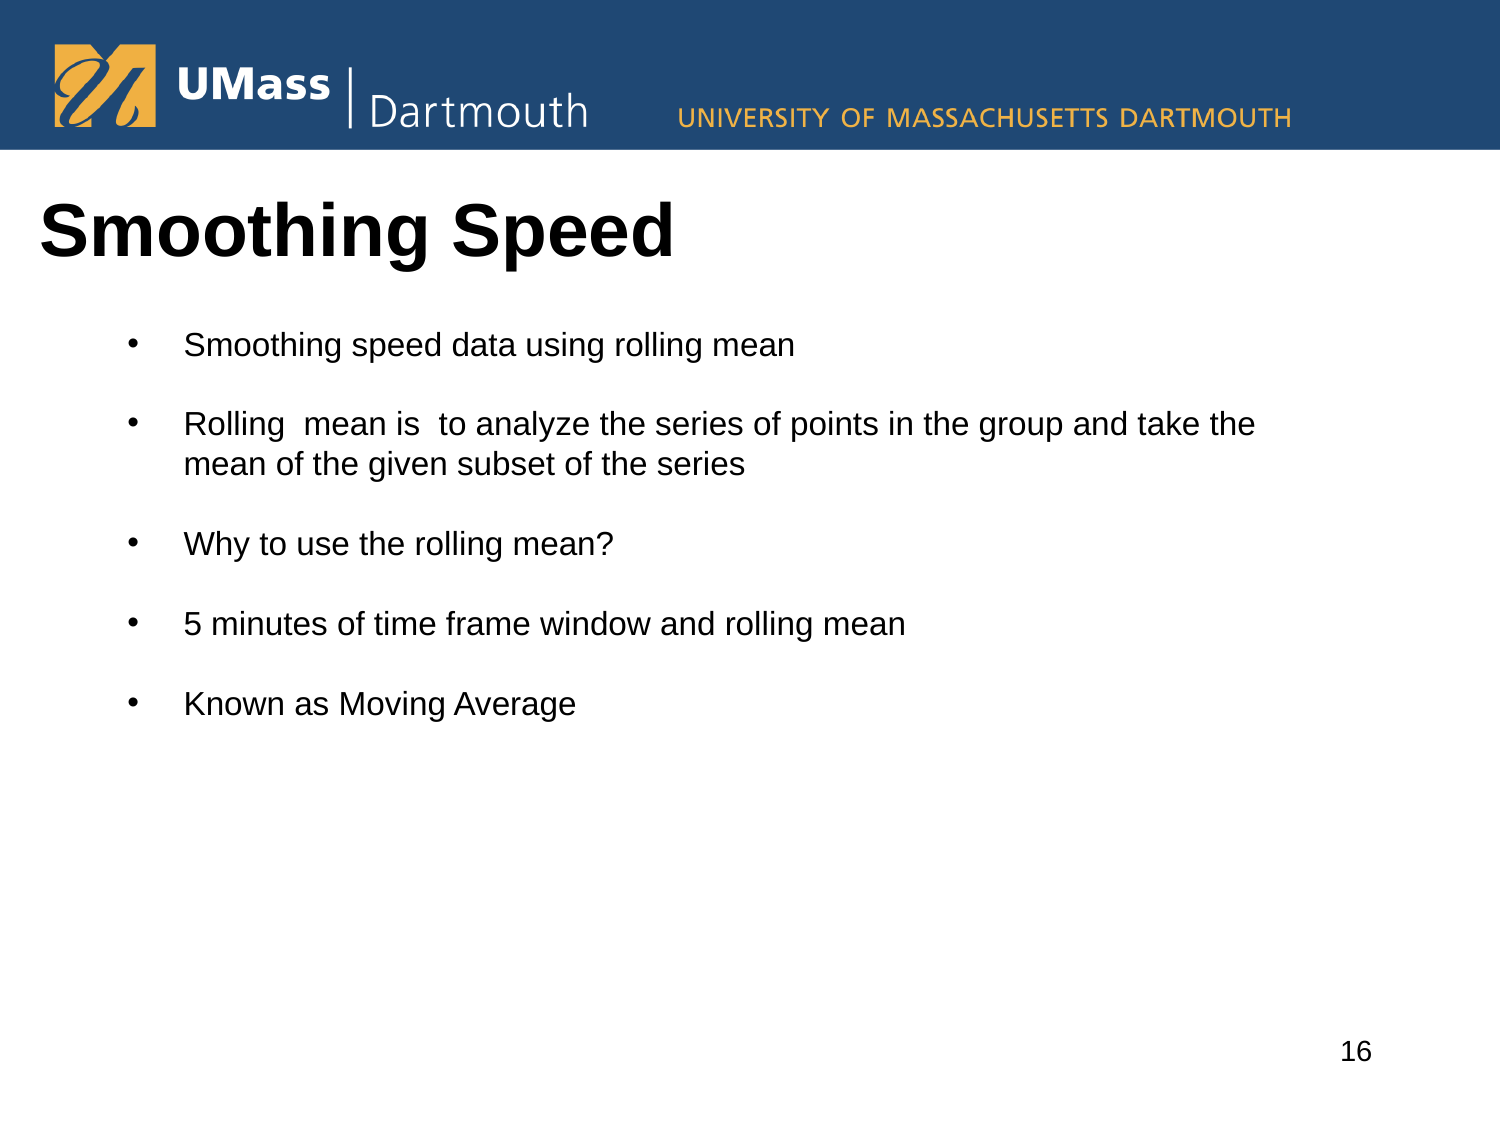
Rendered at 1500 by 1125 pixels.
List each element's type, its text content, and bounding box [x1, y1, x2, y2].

title Smoothing Speed [24, 203, 1301, 280]
text_box Smoothing speed data using rolling mean Rolling mean is to analyze the series of points in the group and take the mean of the given subset of the series Why to use the rolling mean? 5 minutes of time frame window and rolling mean Known as Moving Average [112, 315, 1288, 730]
slide_number 16 [1074, 1024, 1388, 1101]
picture [0, 0, 1500, 150]
